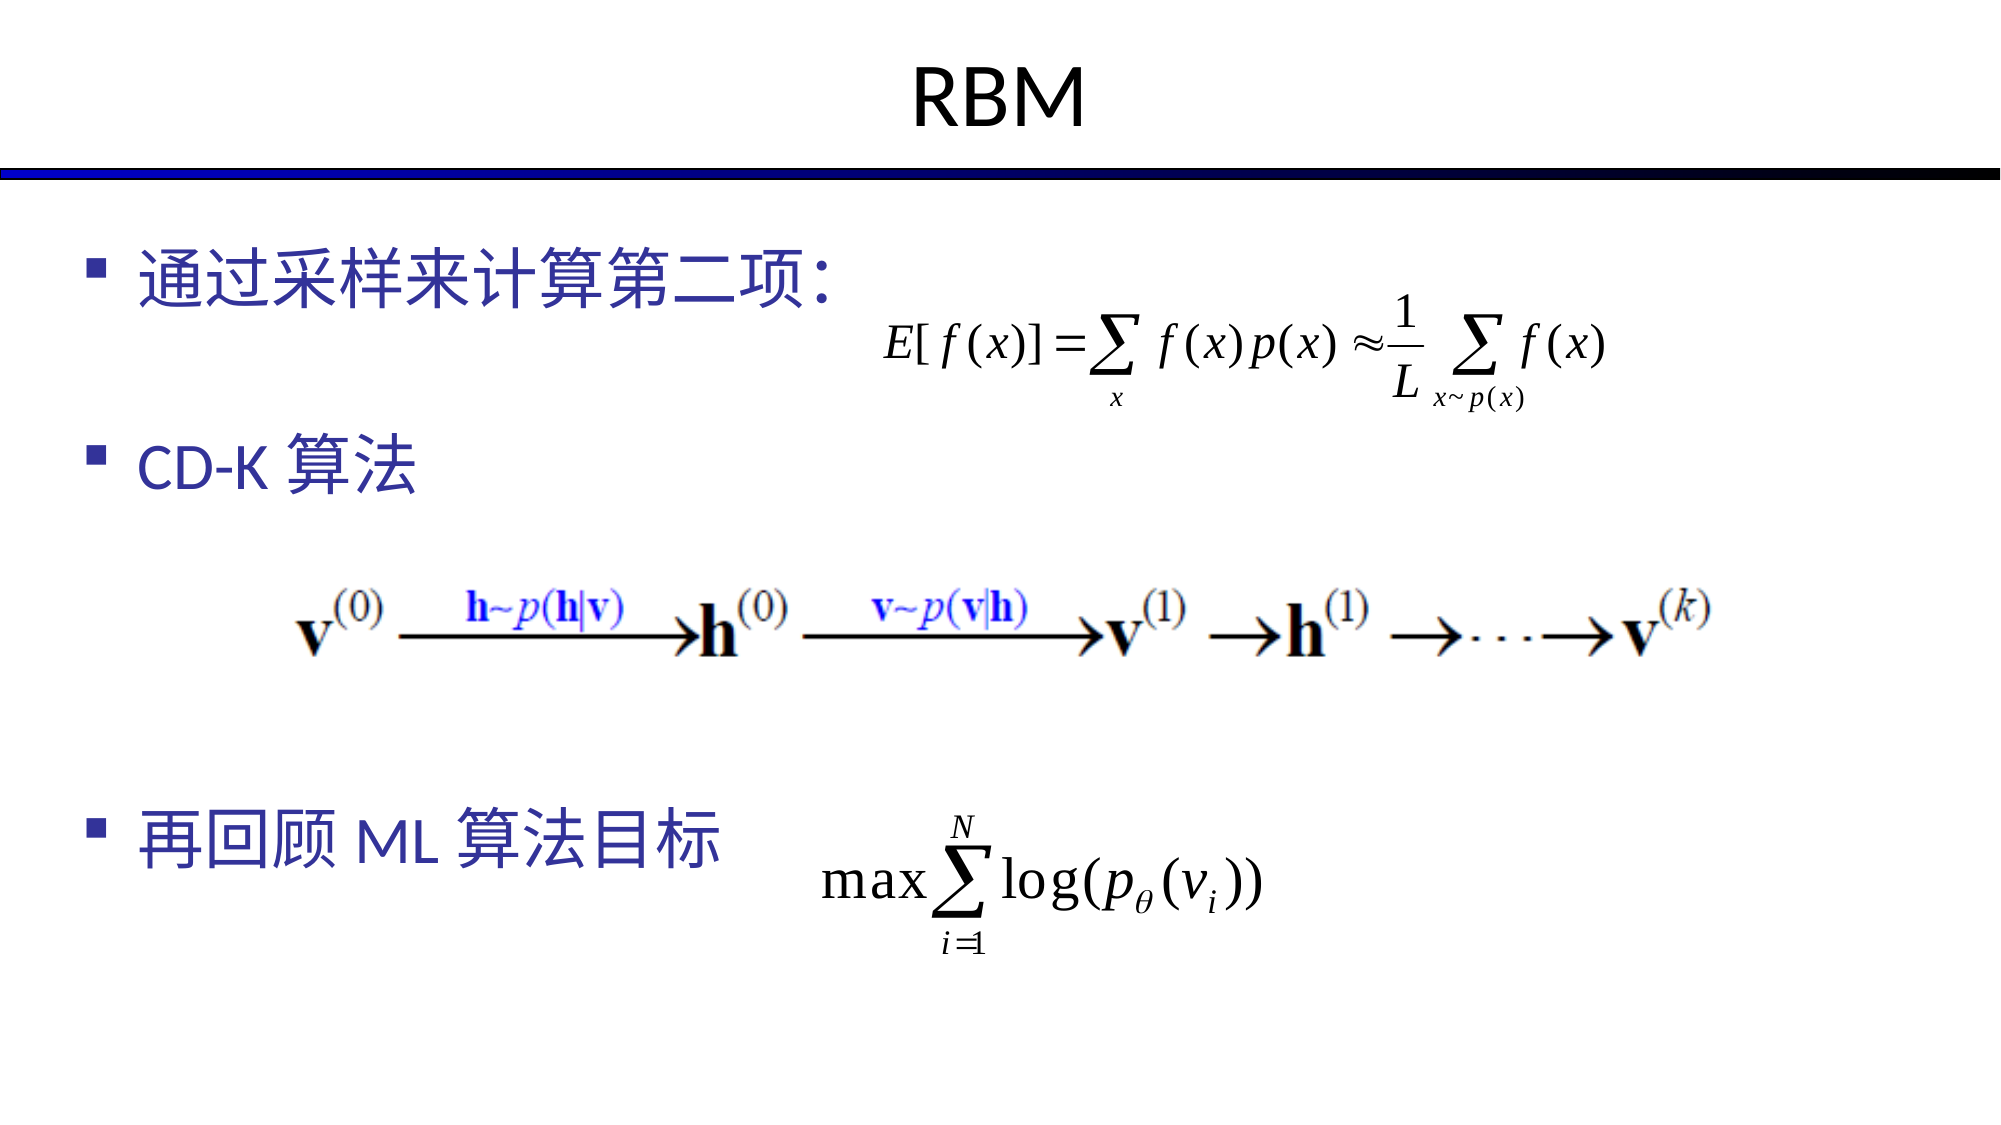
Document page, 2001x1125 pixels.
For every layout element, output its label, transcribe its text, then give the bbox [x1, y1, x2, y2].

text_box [812, 799, 1275, 968]
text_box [874, 280, 1613, 421]
picture [287, 549, 1732, 688]
title RBM [0, 0, 2000, 184]
list 通过采样来计算第二项： CD-K算法 再回顾ML算法目标 [66, 228, 1934, 1006]
